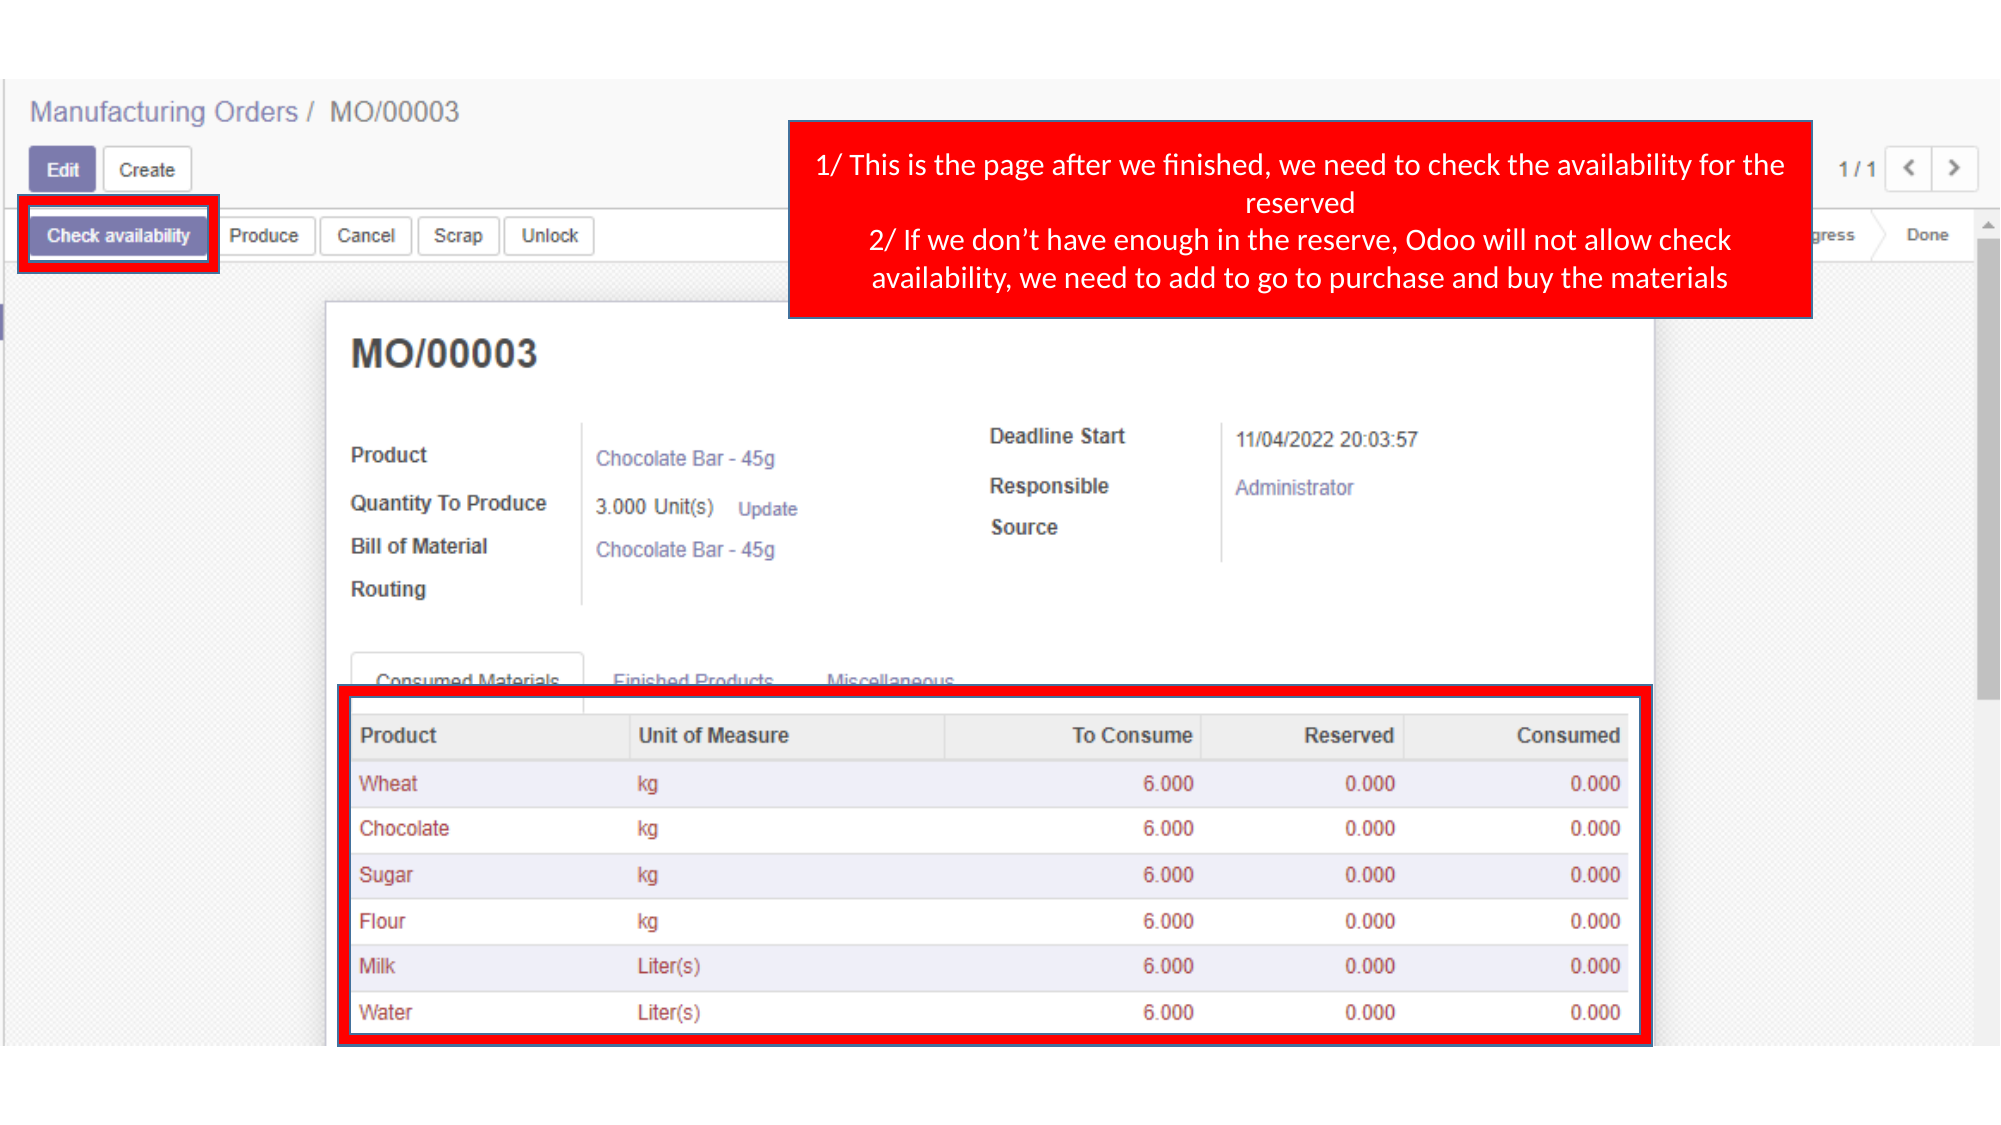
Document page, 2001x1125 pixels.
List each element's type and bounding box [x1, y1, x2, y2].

picture [0, 79, 2000, 1046]
